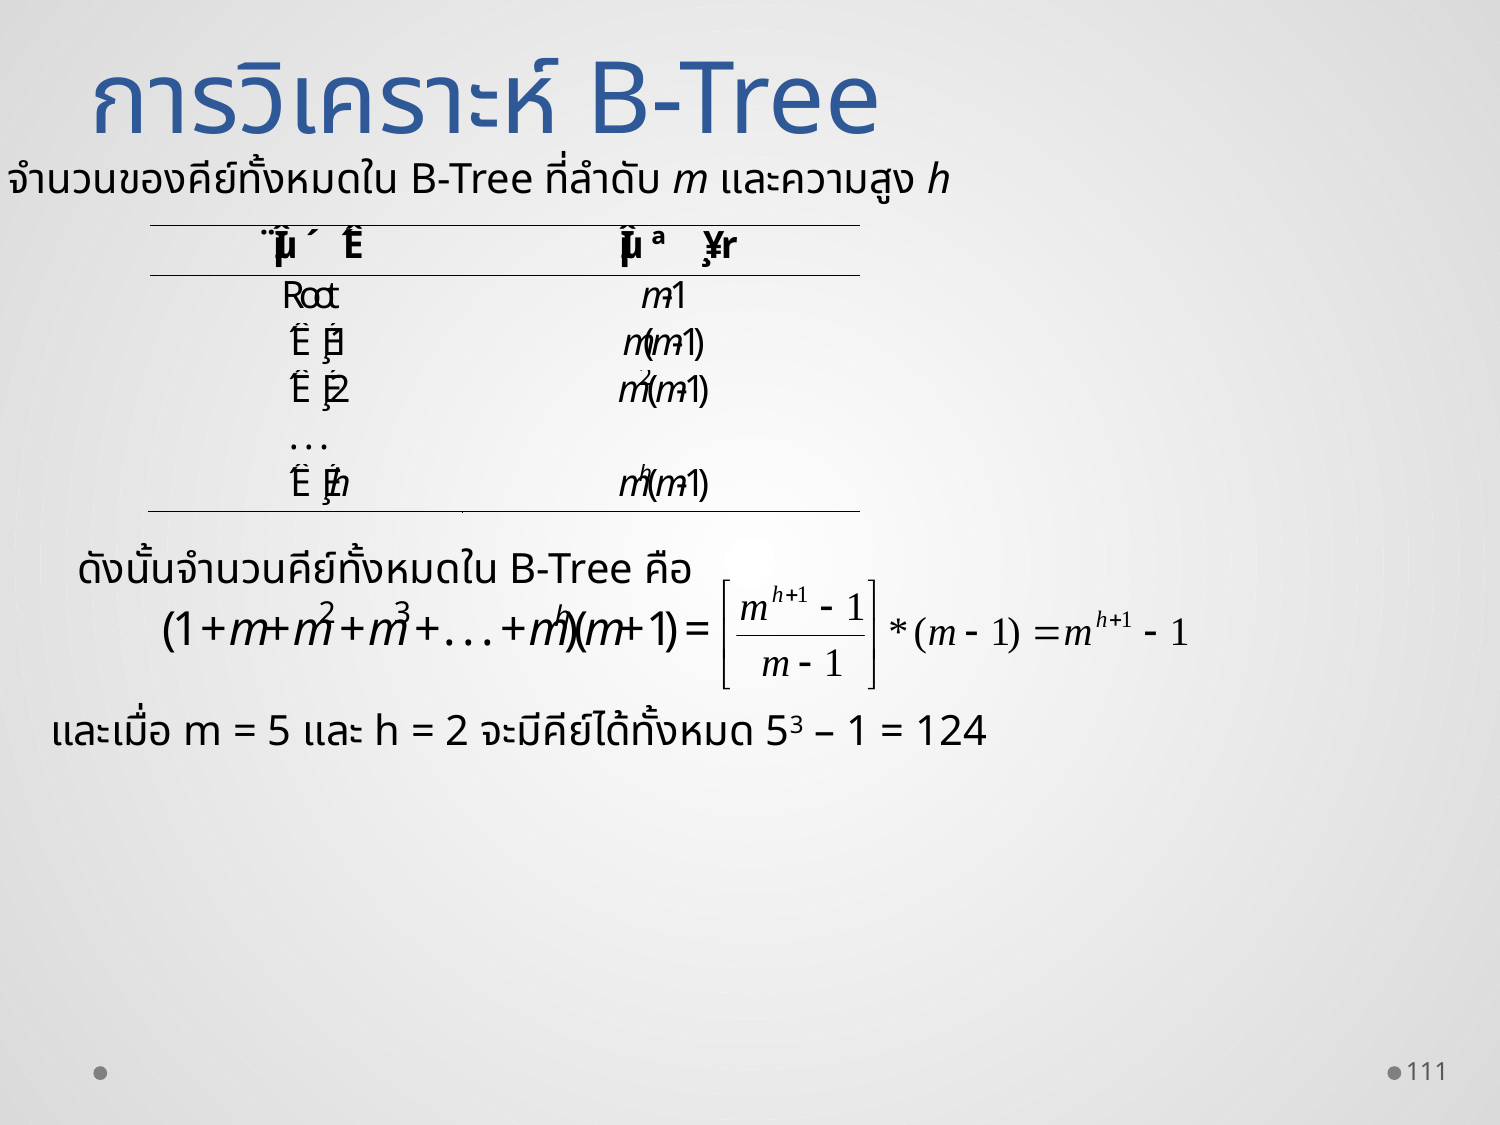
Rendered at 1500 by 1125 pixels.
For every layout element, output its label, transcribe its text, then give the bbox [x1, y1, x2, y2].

slide_number 111 [1401, 1042, 1494, 1103]
picture [162, 571, 1500, 700]
text_box และเมื่อ m = 5 และ h = 2 จะมีคีย์ได้ทั้งหมด 53 – 1 = 124 [35, 696, 1003, 762]
text_box จำนวนของคีย์ทั้งหมดใน B-Tree ที่ลำดับ m และความสูง h [0, 144, 977, 210]
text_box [37, 224, 1281, 551]
text_box ดังนั้นจำนวนคีย์ทั้งหมดใน B-Tree คือ [62, 559, 709, 600]
text_box การวิเคราะห์ B-Tree [74, 24, 1425, 175]
